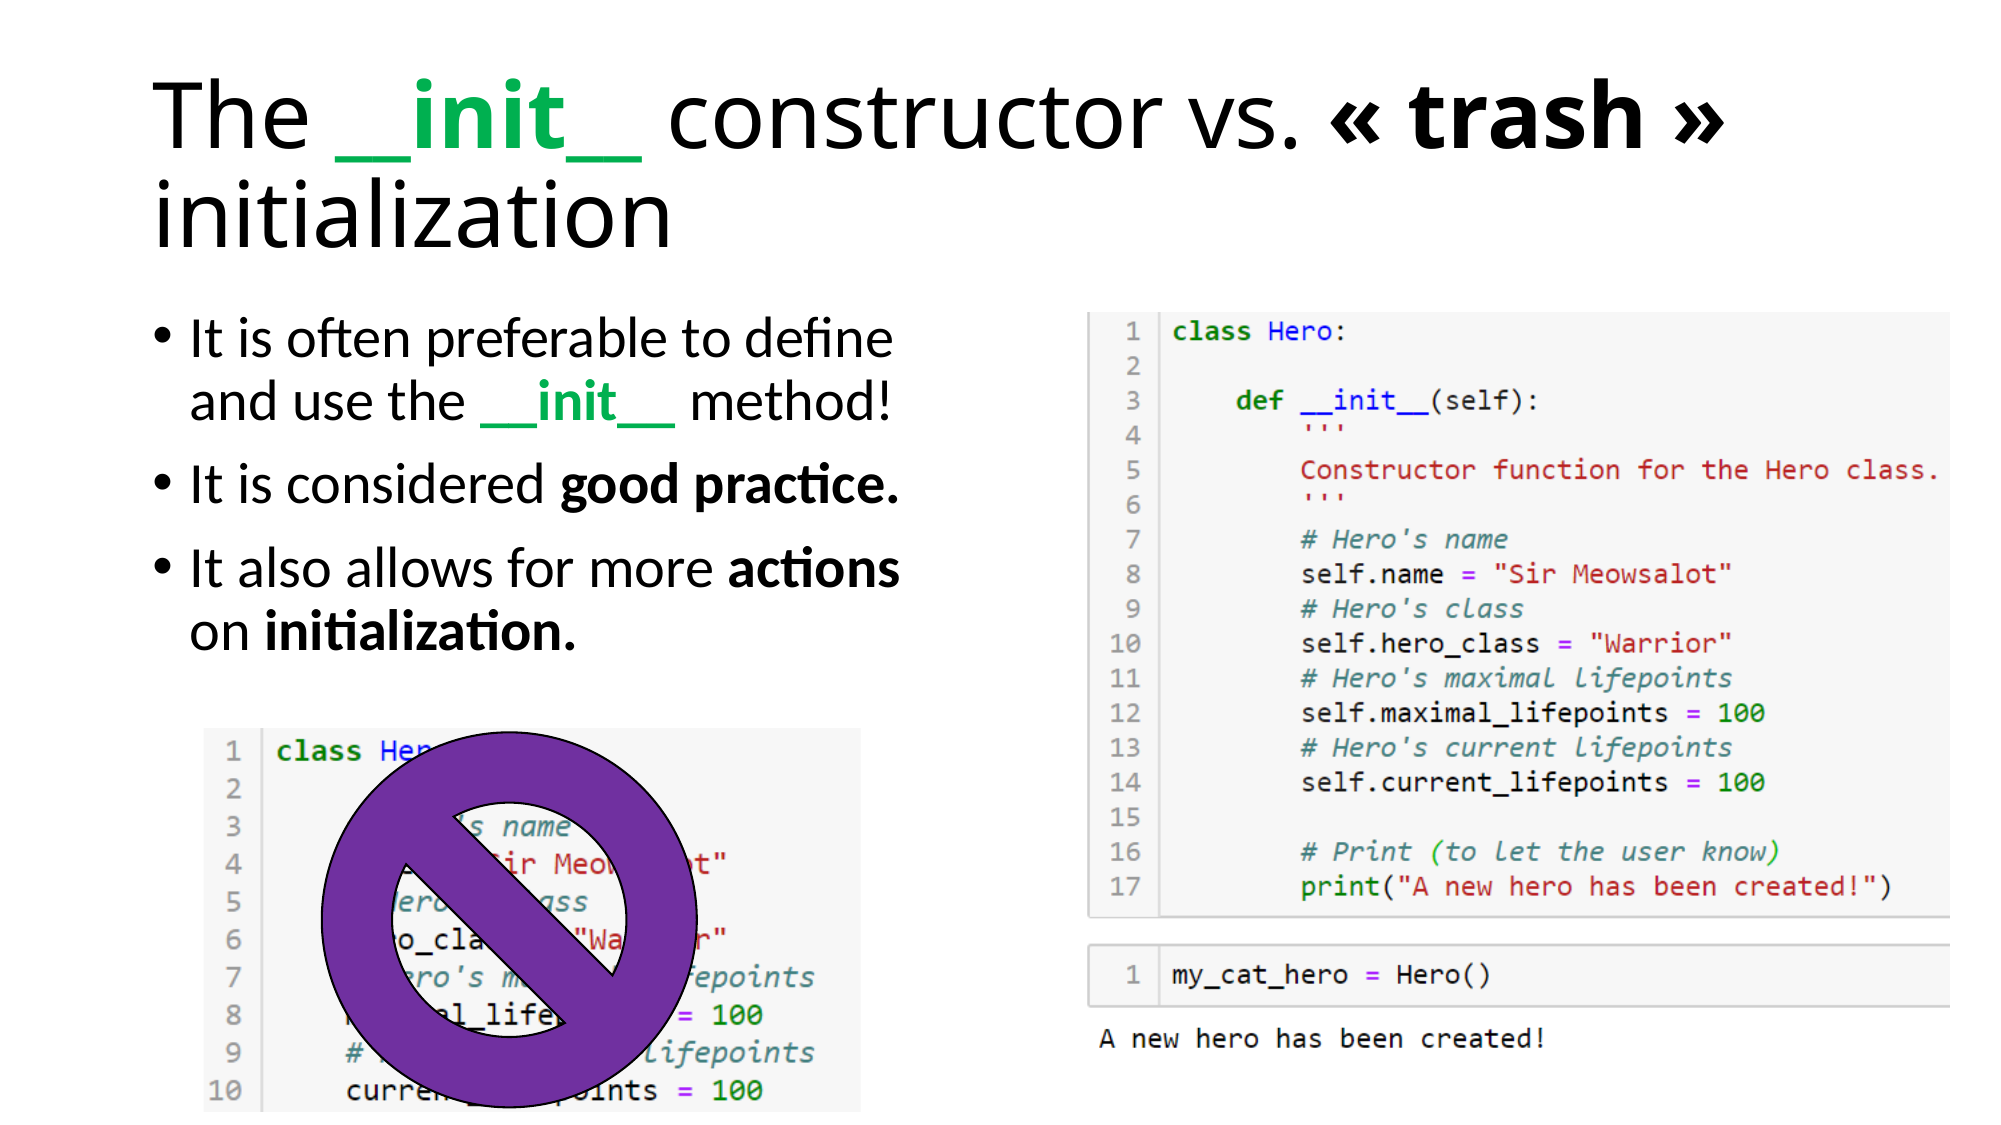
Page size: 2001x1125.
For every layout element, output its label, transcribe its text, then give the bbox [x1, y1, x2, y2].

list It is often preferable to define and use the __init__ method! It is considered good practice. It also allows for more actions on initialization. [137, 299, 988, 1014]
picture [1085, 312, 1950, 1066]
title The __init__ constructor vs. « trash » initialization [137, 59, 1863, 278]
picture [203, 727, 861, 1112]
